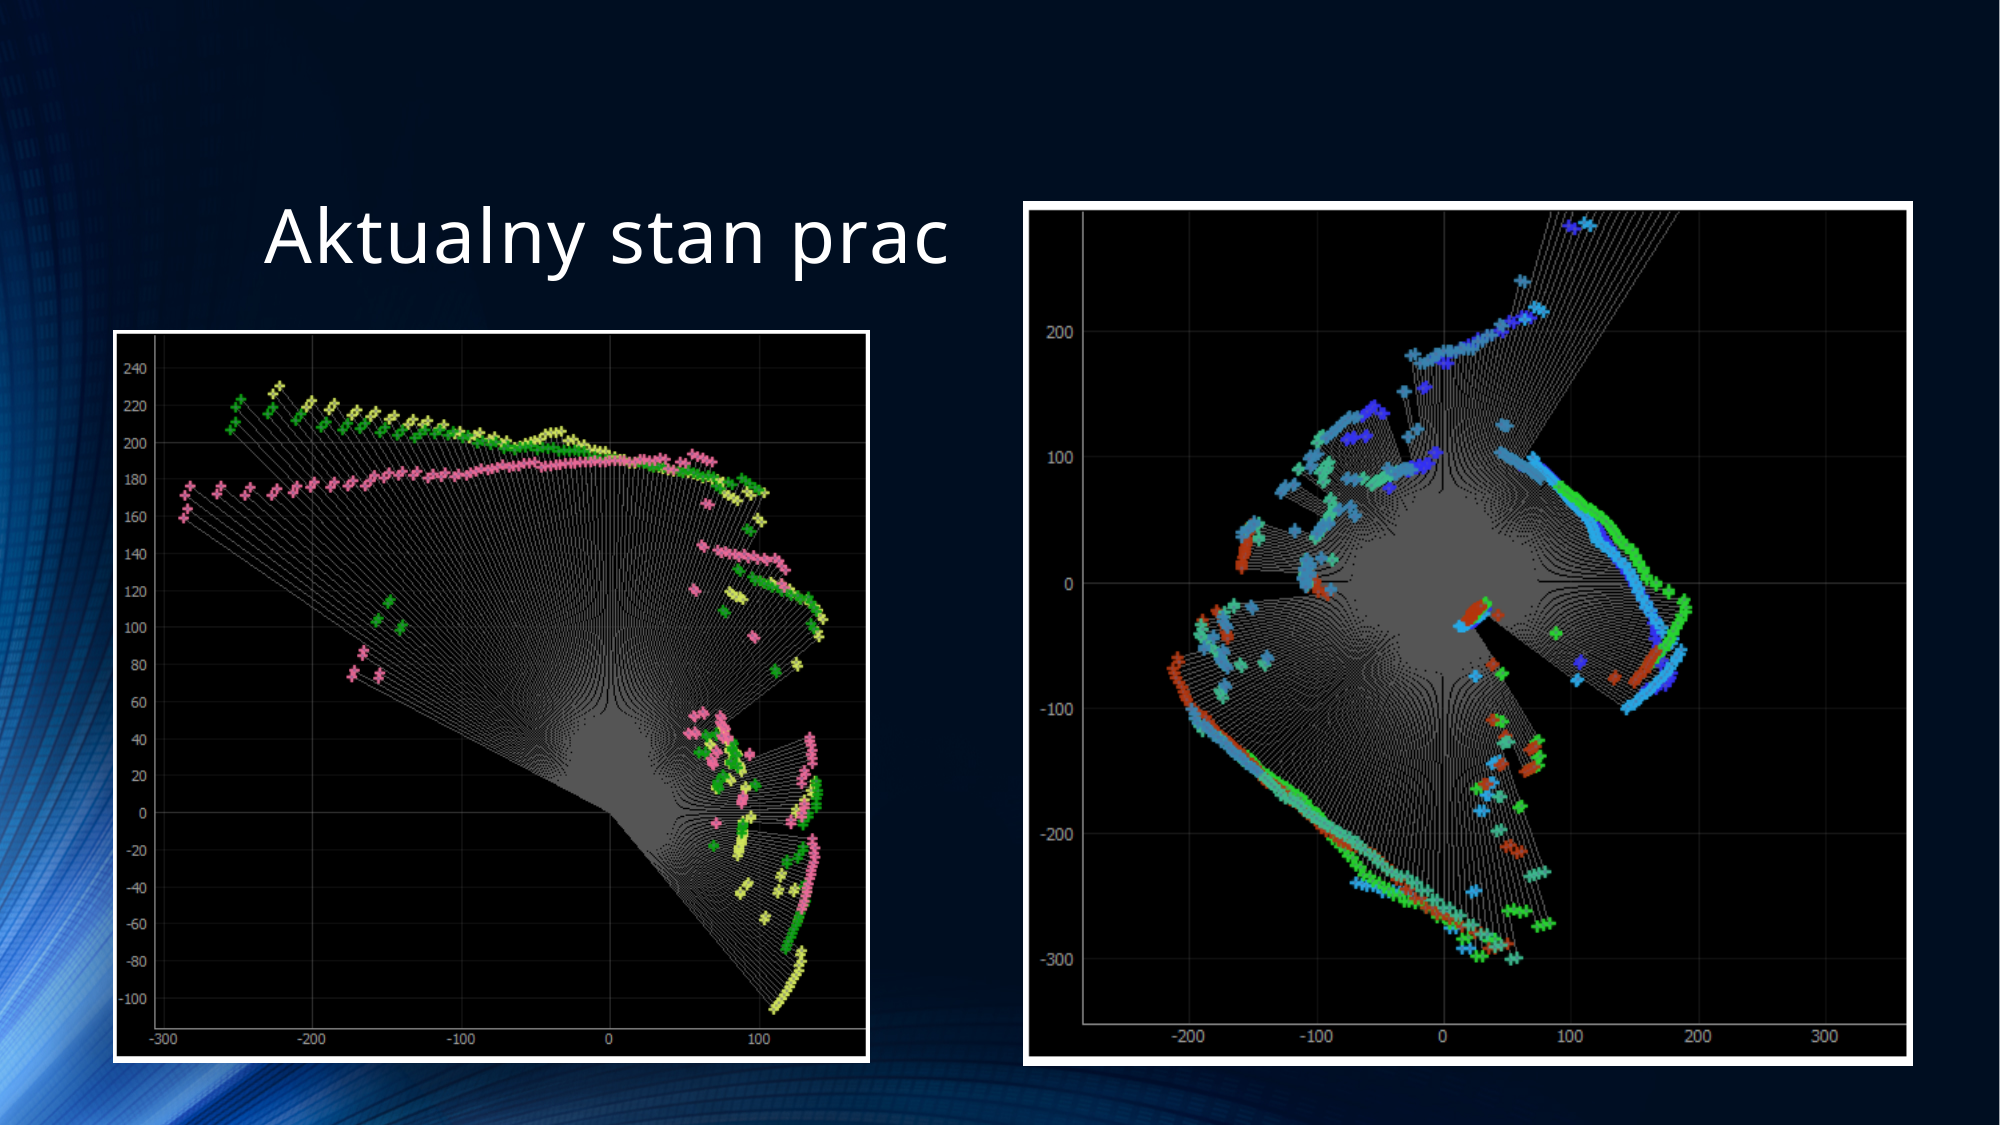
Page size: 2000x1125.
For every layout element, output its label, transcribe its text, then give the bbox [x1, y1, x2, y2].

title Aktualny stan prac [249, 62, 1750, 288]
picture [0, 0, 2000, 1125]
